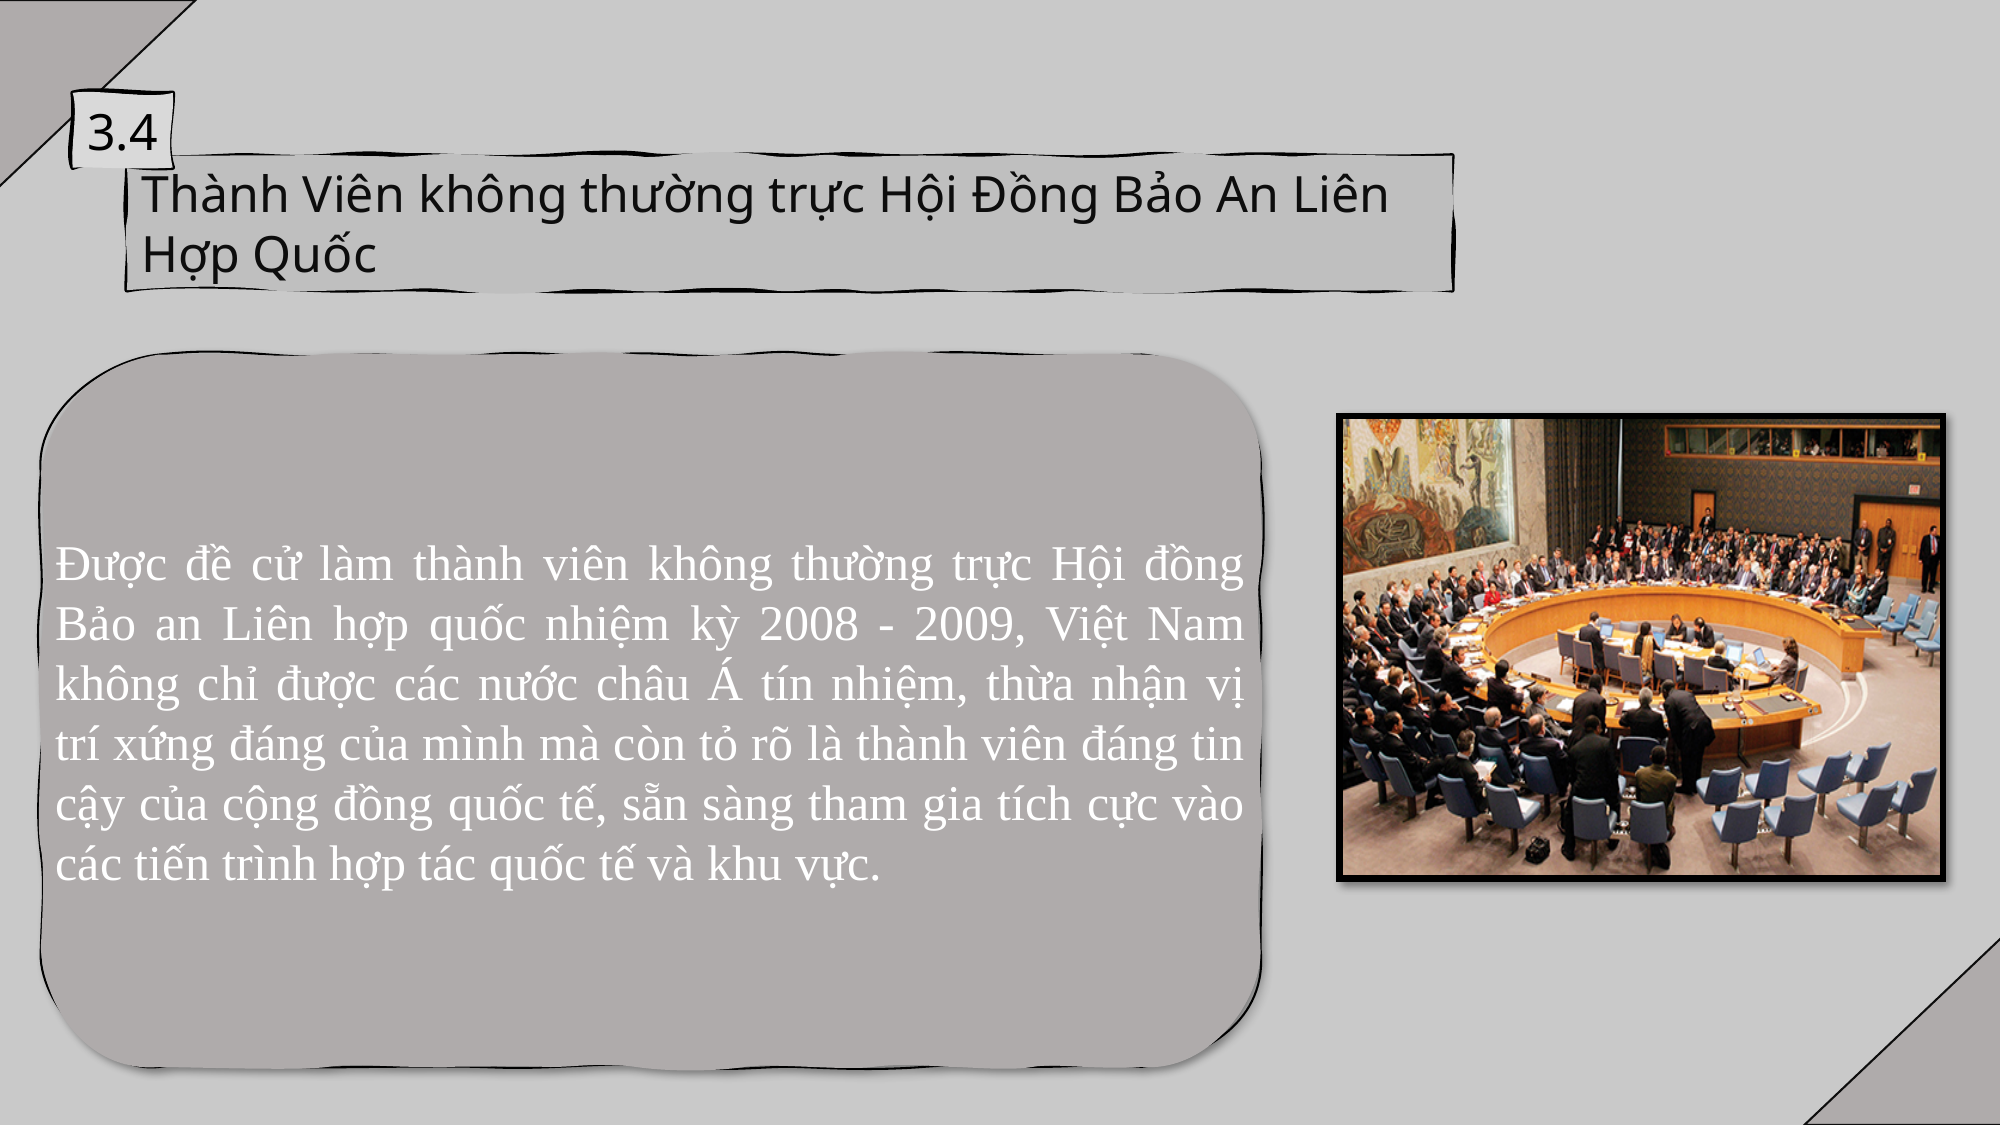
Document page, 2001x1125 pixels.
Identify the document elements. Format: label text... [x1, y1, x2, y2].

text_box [74, 92, 1453, 292]
text_box [0, 0, 198, 188]
text_box [1802, 937, 2000, 1125]
picture [1342, 418, 1940, 876]
text_box Được đề cử làm thành viên không thường trực Hội đồng Bảo an Liên hợp quốc nhiệm kỳ 2008 - 2009, Việt Nam không chỉ được các nước châu Á tín nhiệm, thừa nhận vị trí xứng đáng của mình mà còn tỏ rõ là thành viên đáng tin cậy của cộng đồng quốc tế, sẵn sàng tham gia tích cực vào các tiến trình hợp tác quốc tế và khu vực. [36, 350, 1265, 1071]
